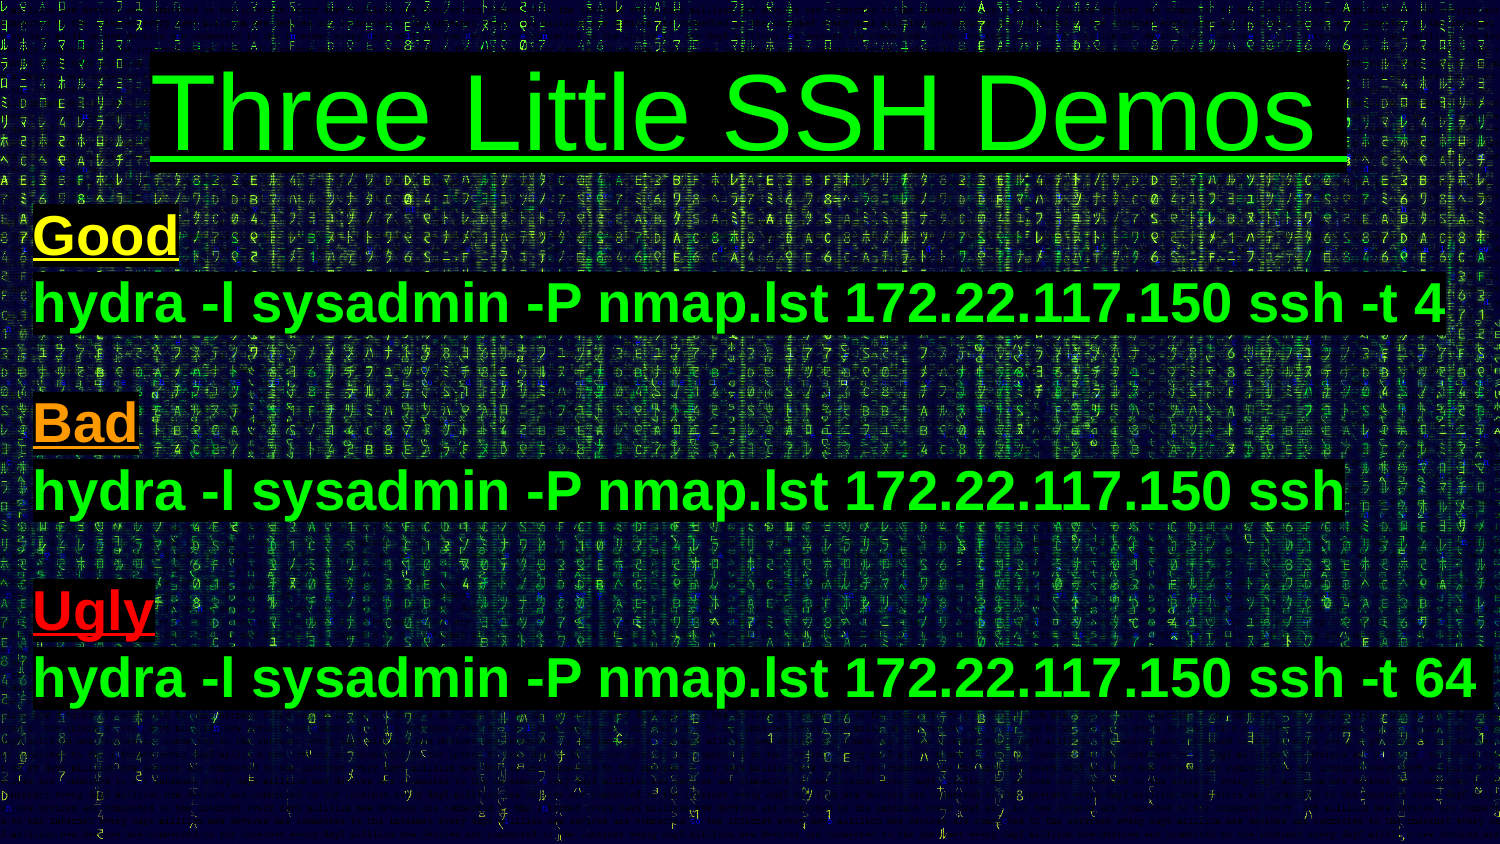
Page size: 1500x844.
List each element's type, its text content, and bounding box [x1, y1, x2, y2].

subtitle Good hydra -l sysadmin -P nmap.lst 172.22.117.150 ssh -t 4 [17, 183, 1500, 370]
subtitle Ugly hydra -l sysadmin -P nmap.lst 172.22.117.150 ssh -t 64 [17, 558, 1500, 745]
picture [0, 0, 1500, 844]
subtitle Bad hydra -l sysadmin -P nmap.lst 172.22.117.150 ssh [17, 371, 1500, 558]
title Three Little SSH Demos [26, 25, 1471, 183]
